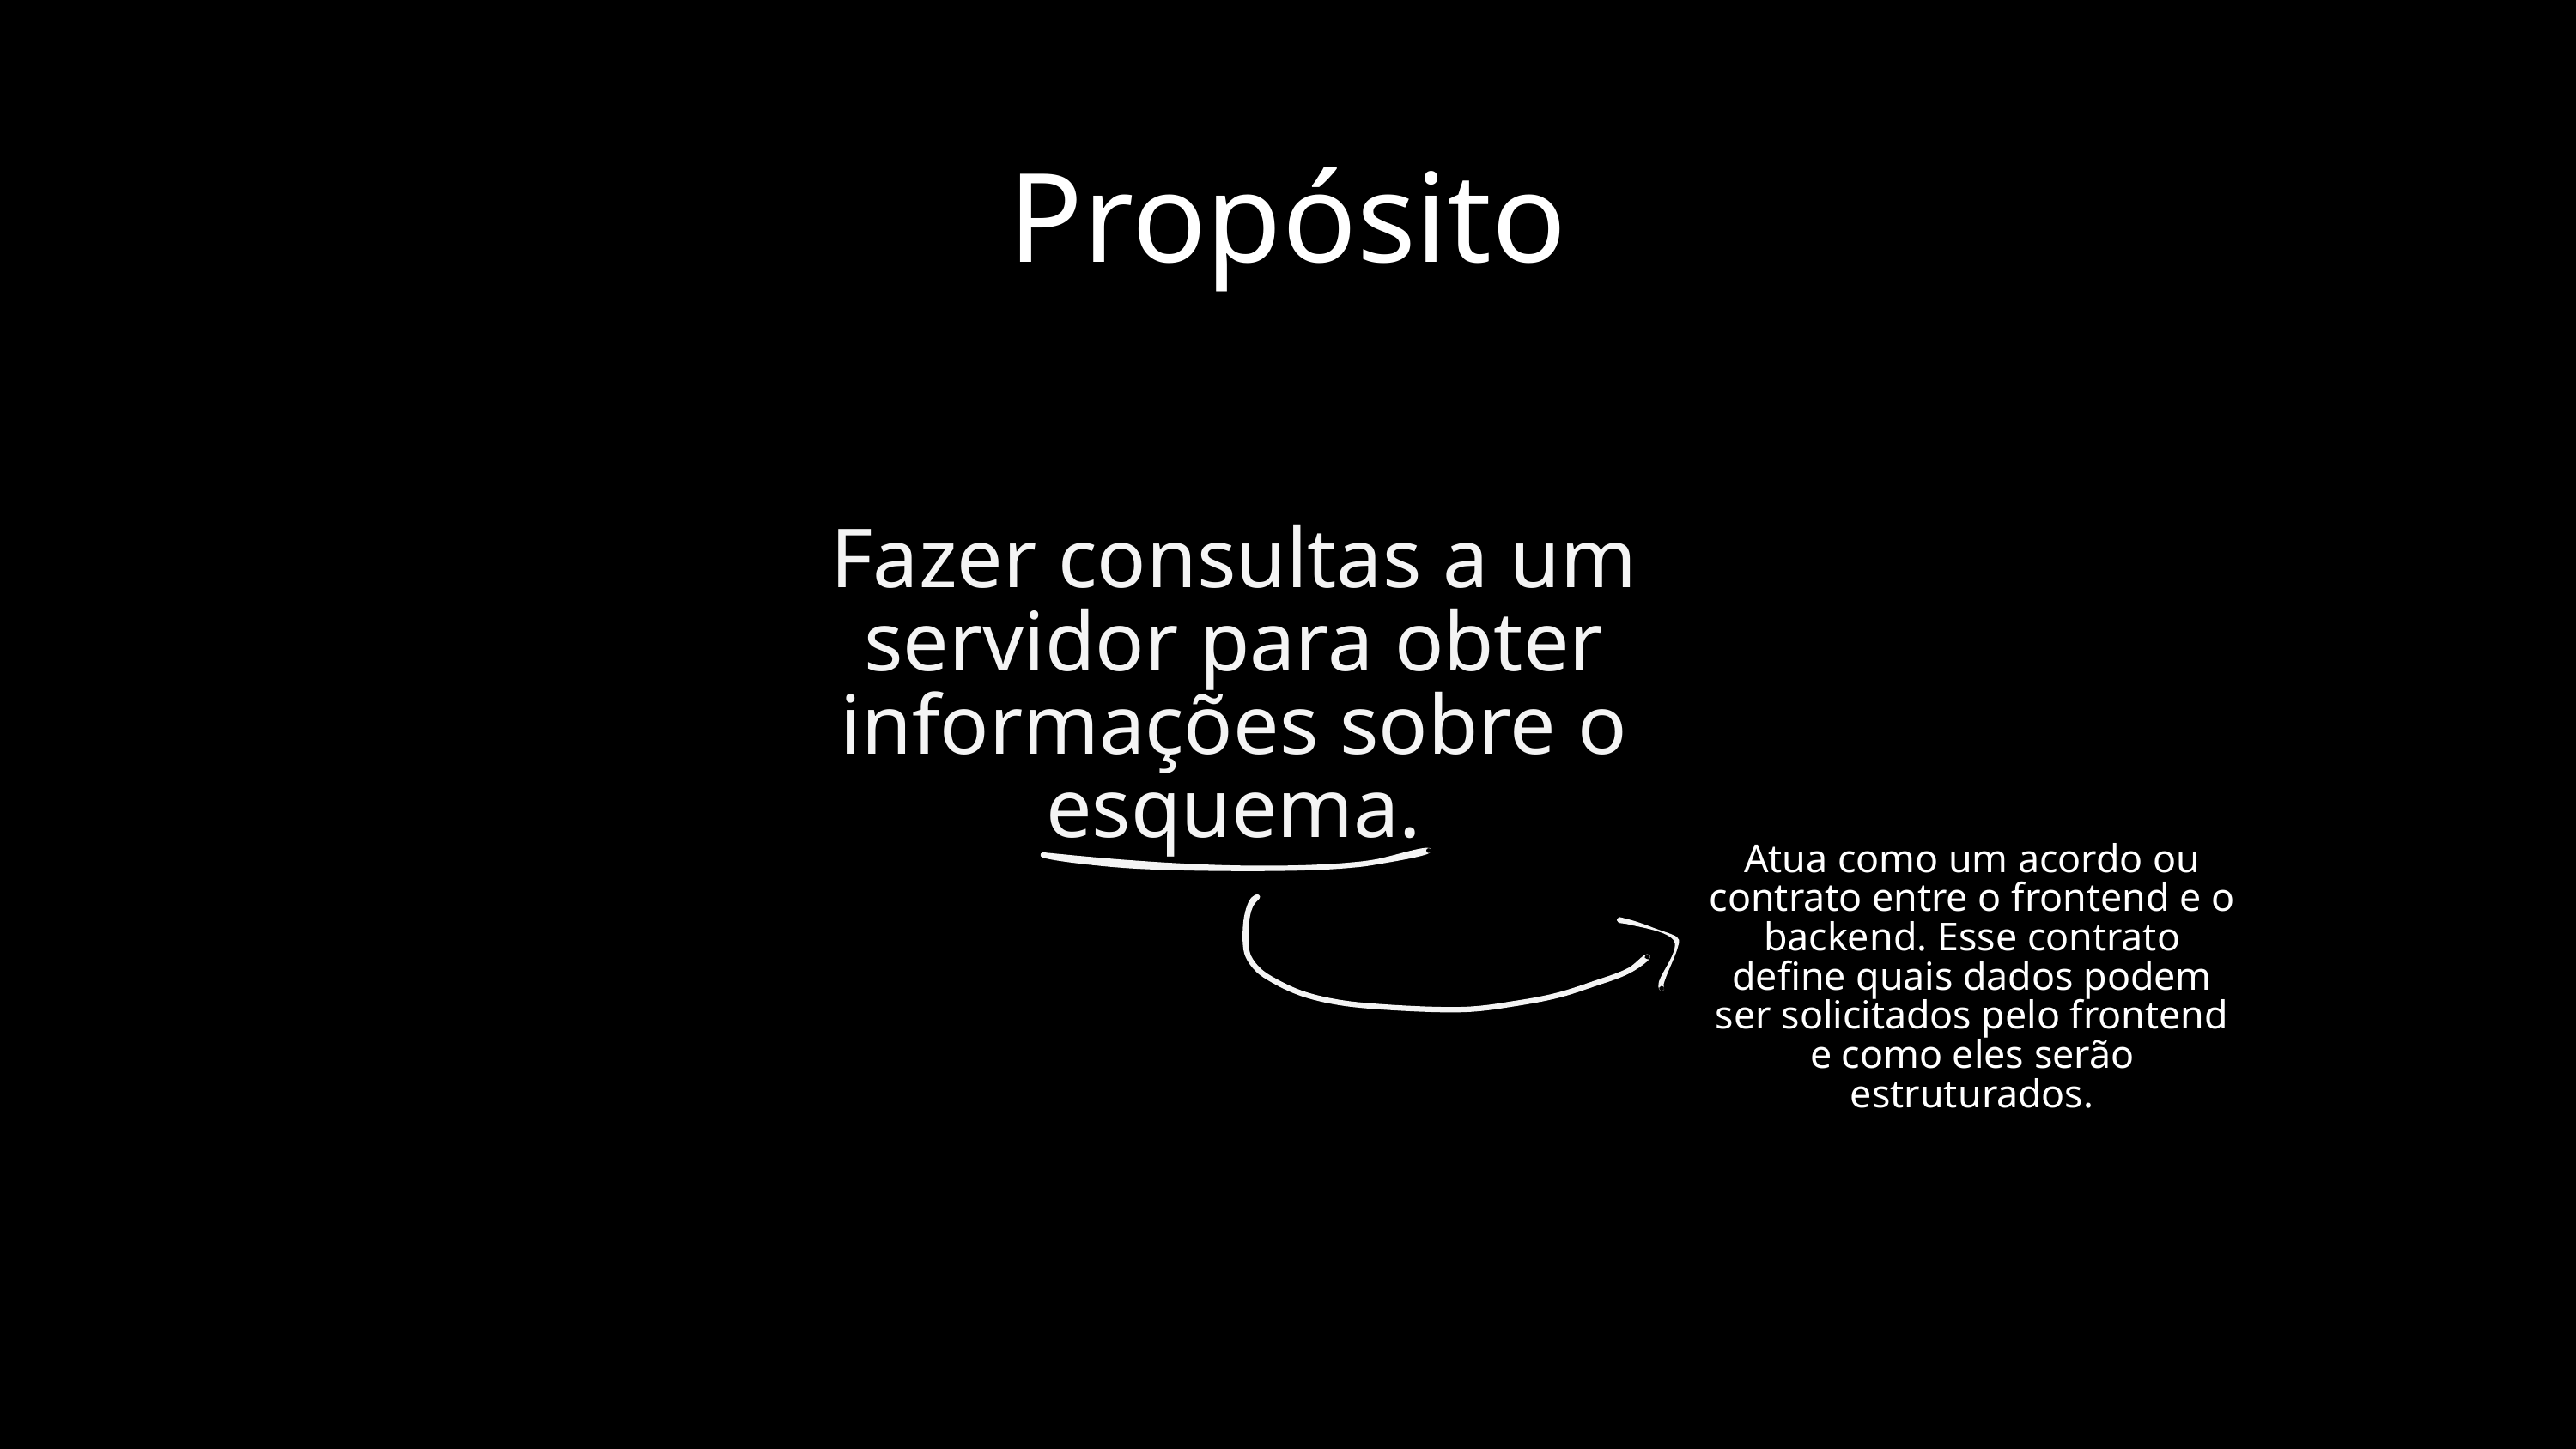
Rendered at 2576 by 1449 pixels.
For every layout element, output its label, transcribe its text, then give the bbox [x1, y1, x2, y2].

text_box Propósito [149, 161, 2427, 288]
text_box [1601, 919, 1682, 987]
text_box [1236, 888, 1656, 1018]
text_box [1035, 842, 1437, 876]
text_box Fazer consultas a um servidor para obter informações sobre o esquema. [674, 521, 1794, 937]
text_box Atua como um acordo ou contrato entre o frontend e o backend. Esse contrato define quais dados podem ser solicitados pelo frontend e como eles serão estruturados. [1705, 840, 2239, 1116]
